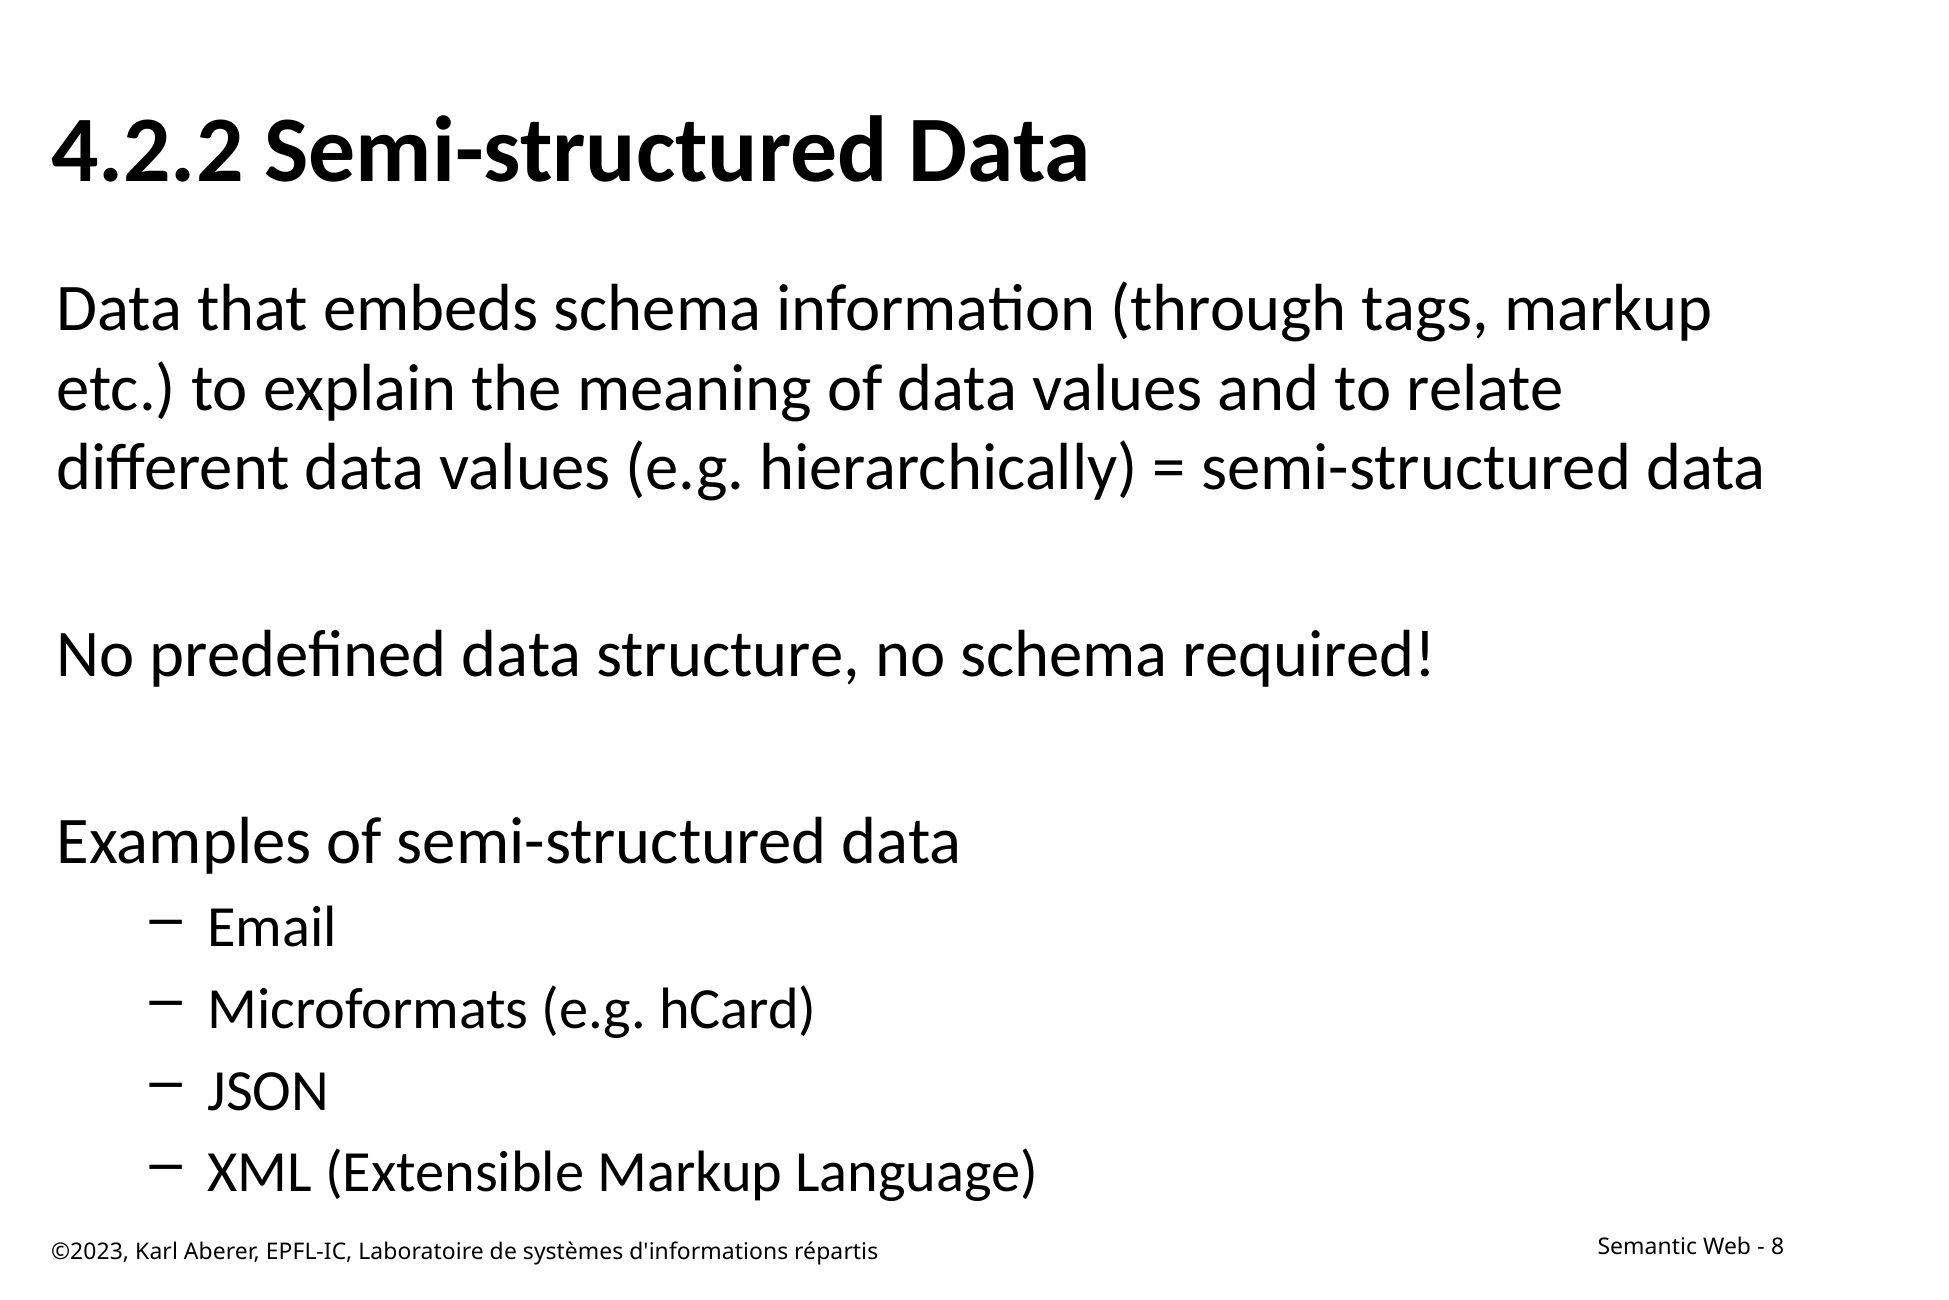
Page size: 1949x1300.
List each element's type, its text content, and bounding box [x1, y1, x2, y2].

title 4.2.2 Semi-structured Data [32, 57, 1803, 232]
list Data that embeds schema information (through tags, markup etc.) to explain the meaning of data values and to relate different data values (e.g. hierarchically) = semi-structured data No predefined data structure, no schema required! Examples of semi-structured data Email Microformats (e.g. hCard) JSON XML (Extensible Markup Language) [37, 253, 1809, 1208]
footer ©2023, Karl Aberer, EPFL-IC, Laboratoire de systèmes d'informations répartis [32, 1227, 1284, 1271]
